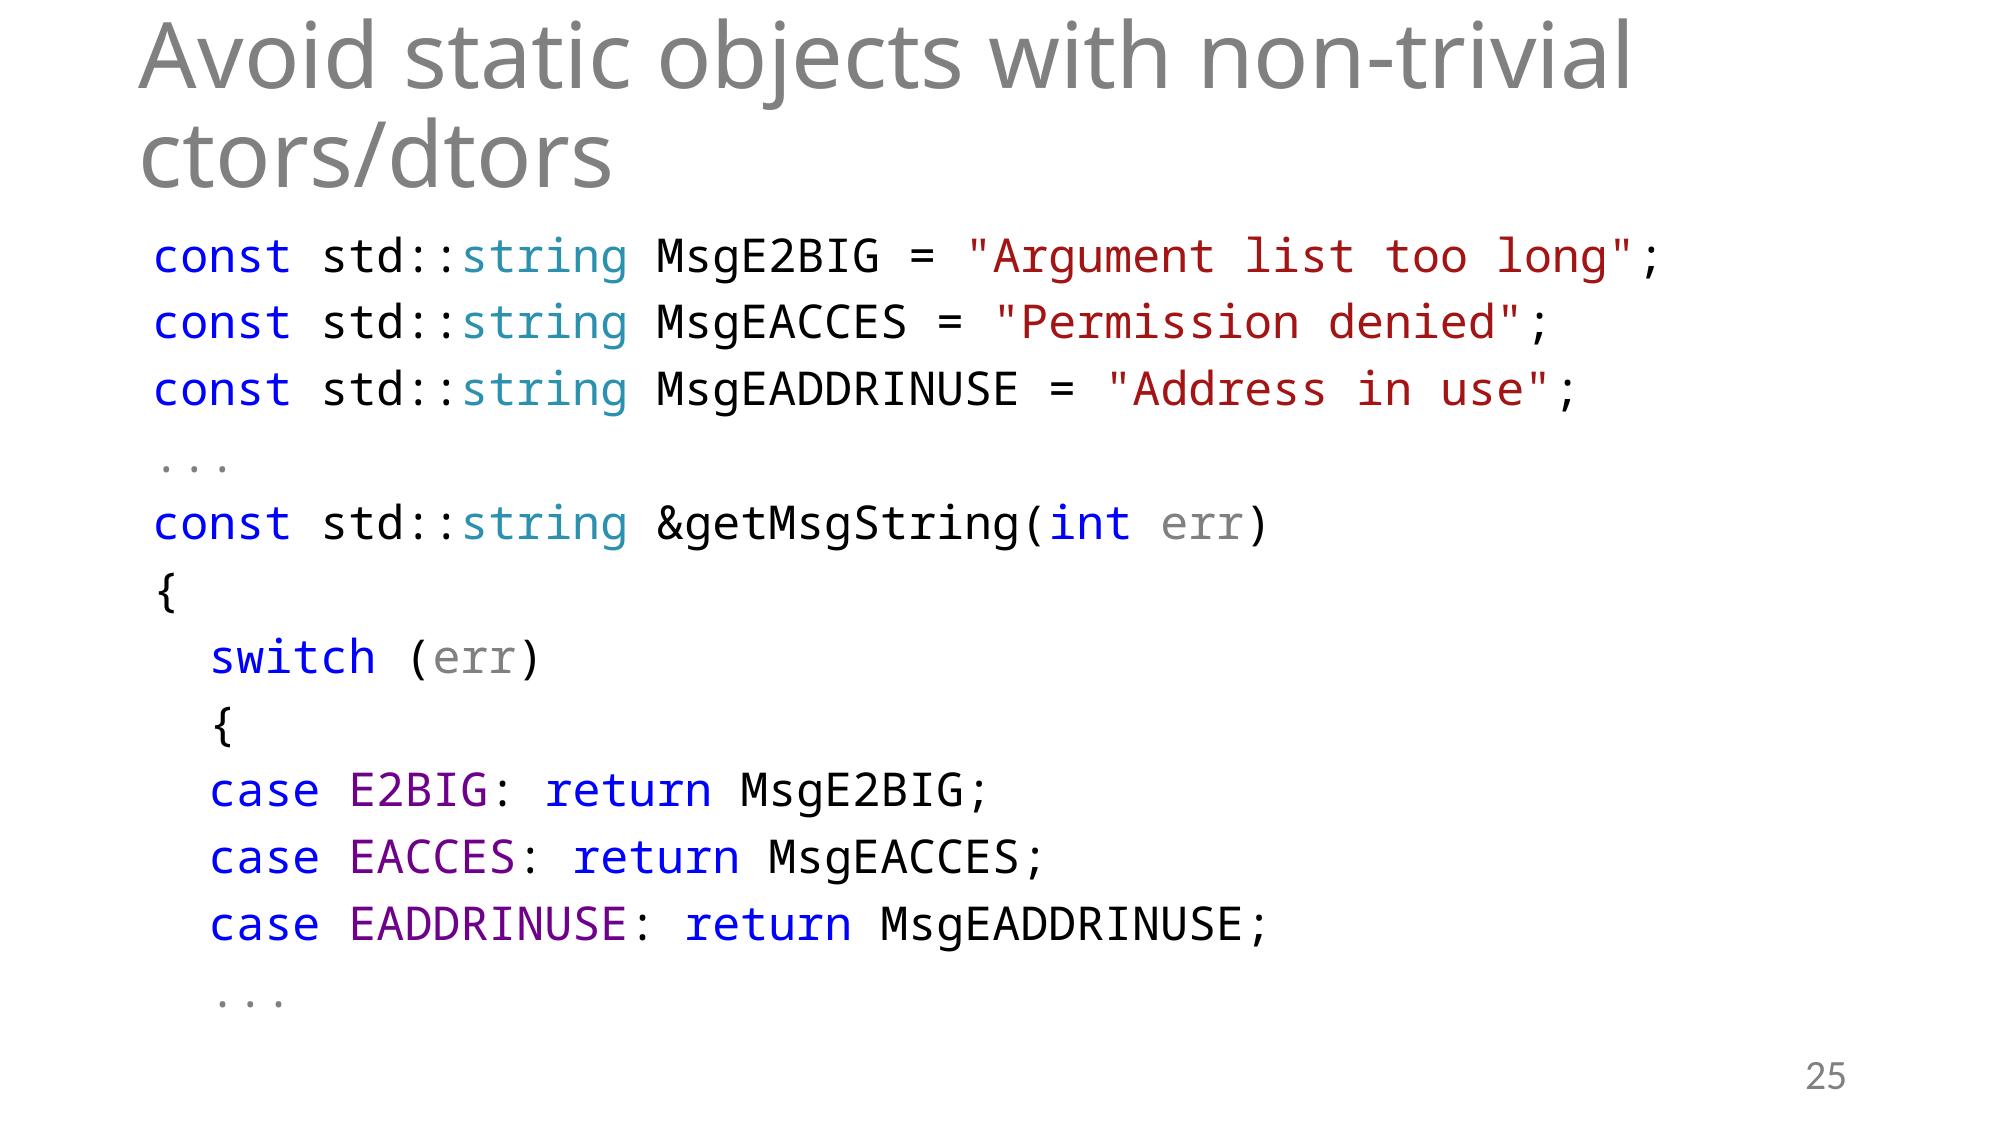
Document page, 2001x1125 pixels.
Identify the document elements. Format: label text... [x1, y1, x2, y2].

list const std::string MsgE2BIG = "Argument list too long"; const std::string MsgEACCES = "Permission denied"; const std::string MsgEADDRINUSE = "Address in use"; ... const std::string &getMsgString(int err) { switch (err) { case E2BIG: return MsgE2BIG; case EACCES: return MsgEACCES; case EADDRINUSE: return MsgEADDRINUSE; ... [137, 224, 1863, 1034]
slide_number 25 [1412, 1042, 1863, 1103]
title Avoid static objects with non-trivial ctors/dtors [123, 0, 1876, 218]
